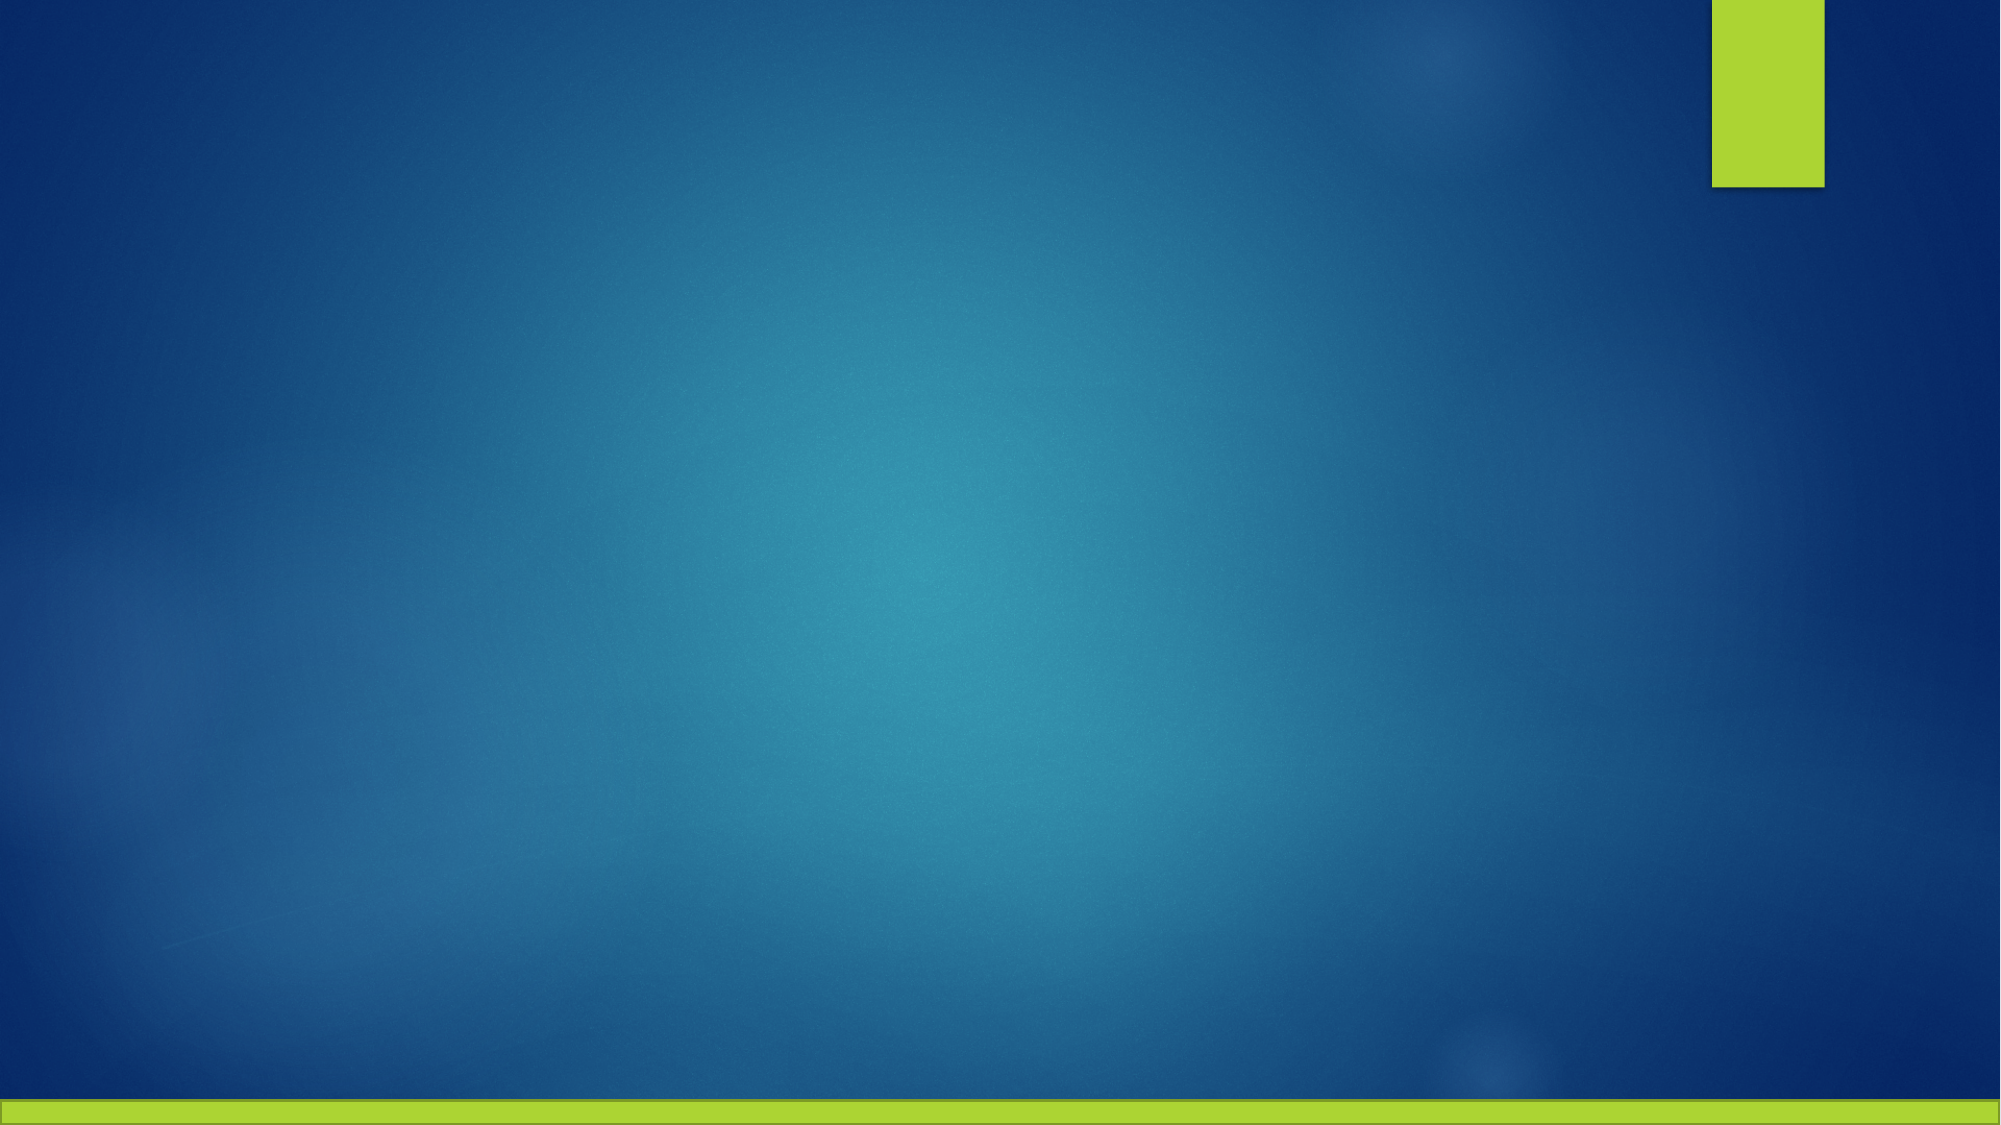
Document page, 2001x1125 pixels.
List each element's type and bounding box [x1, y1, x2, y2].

text_box [0, 1100, 2000, 1125]
picture [0, 0, 2001, 1125]
